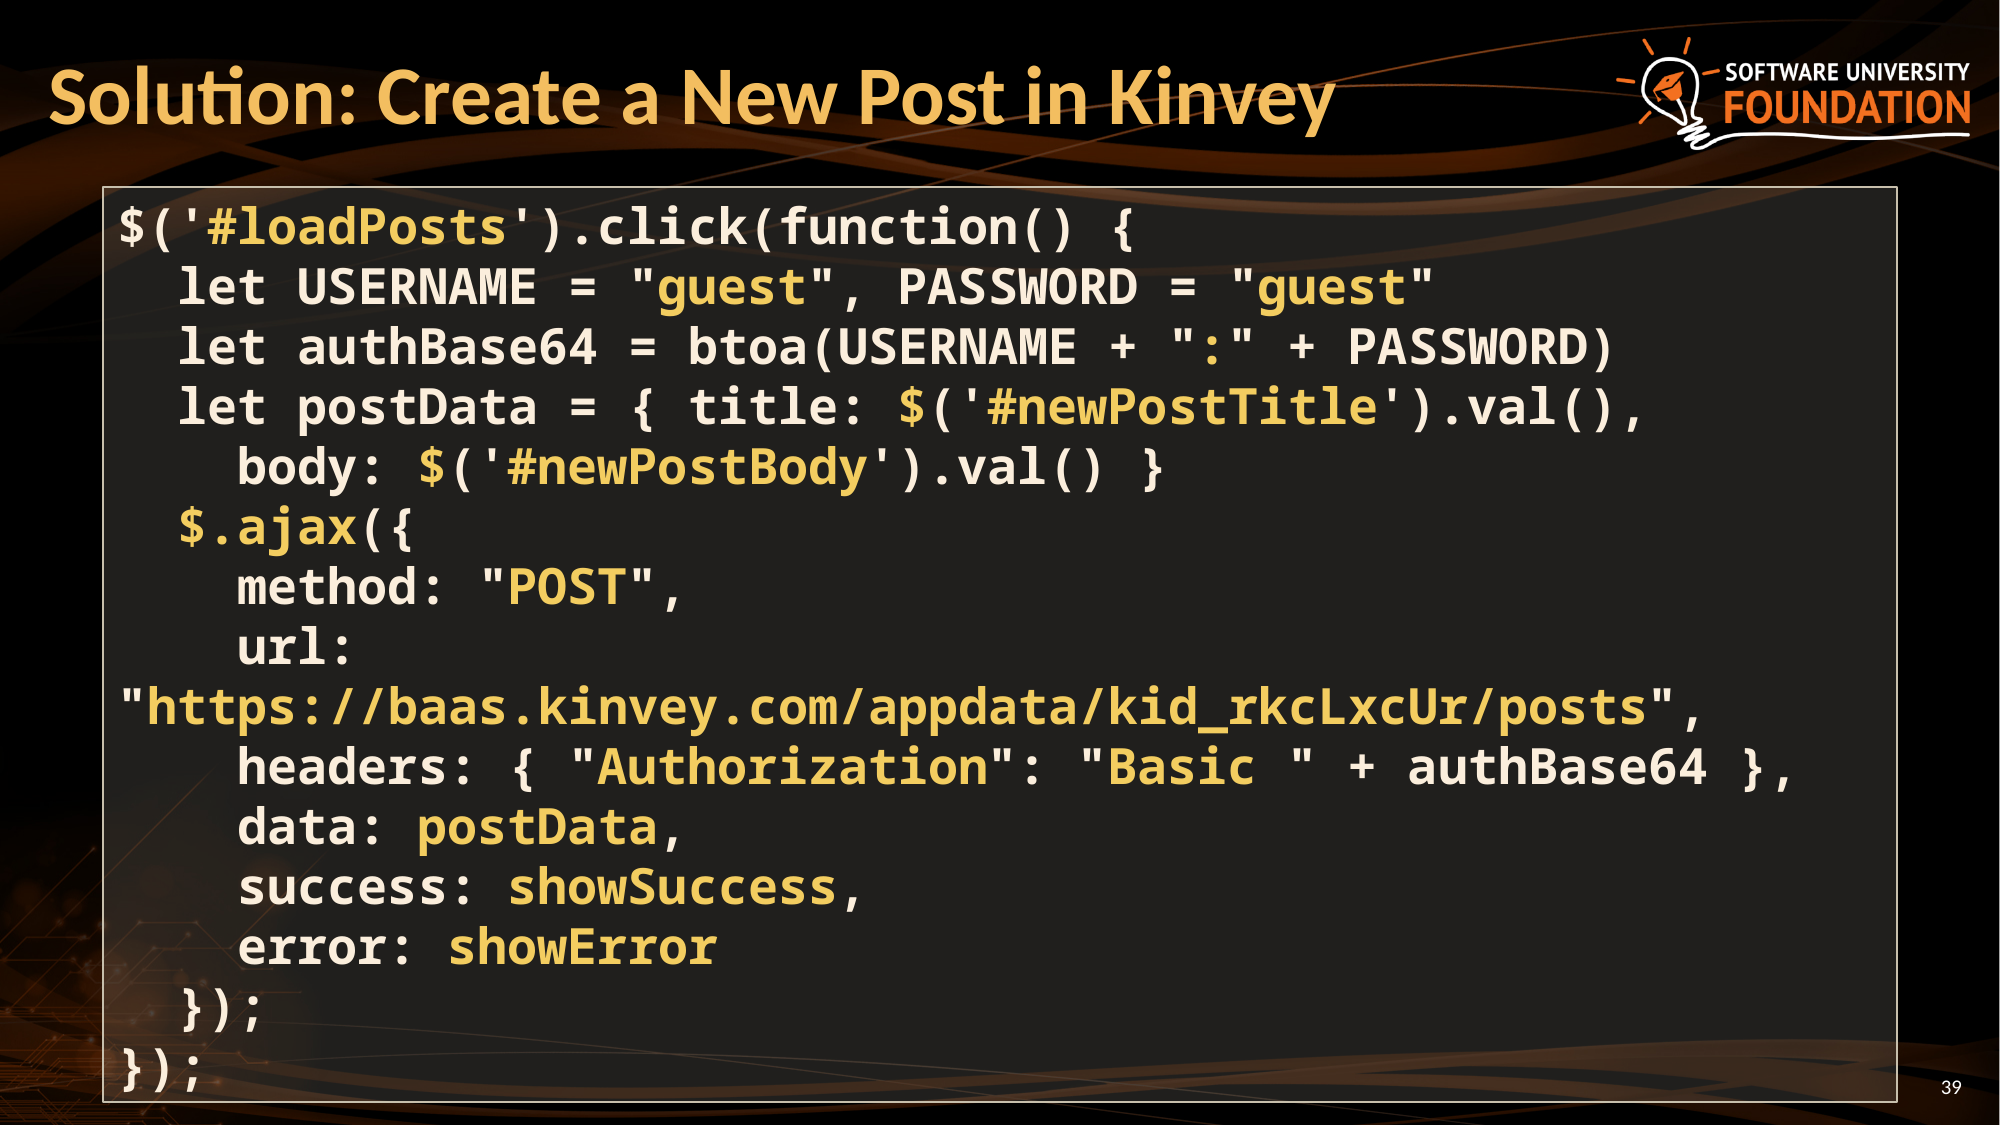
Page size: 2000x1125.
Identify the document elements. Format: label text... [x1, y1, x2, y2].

slide_number 39 [1898, 1070, 1968, 1103]
title Solution: Create a New Post in Kinvey [30, 6, 1602, 189]
picture [0, 0, 2000, 1125]
text_box $('#loadPosts').click(function() { let USERNAME = "guest", PASSWORD = "guest" let authBase64 = btoa(USERNAME + ":" + PASSWORD) let postData = { title: $('#newPostTitle').val(), body: $('#newPostBody').val() } $.ajax({ method: "POST", url: "https://baas.kinvey.com/appdata/kid_rkcLxcUr/posts", headers: { "Authorization": "Basic " + authBase64 }, data: postData, success: showSuccess, error: showError }); }); [103, 187, 1898, 1103]
